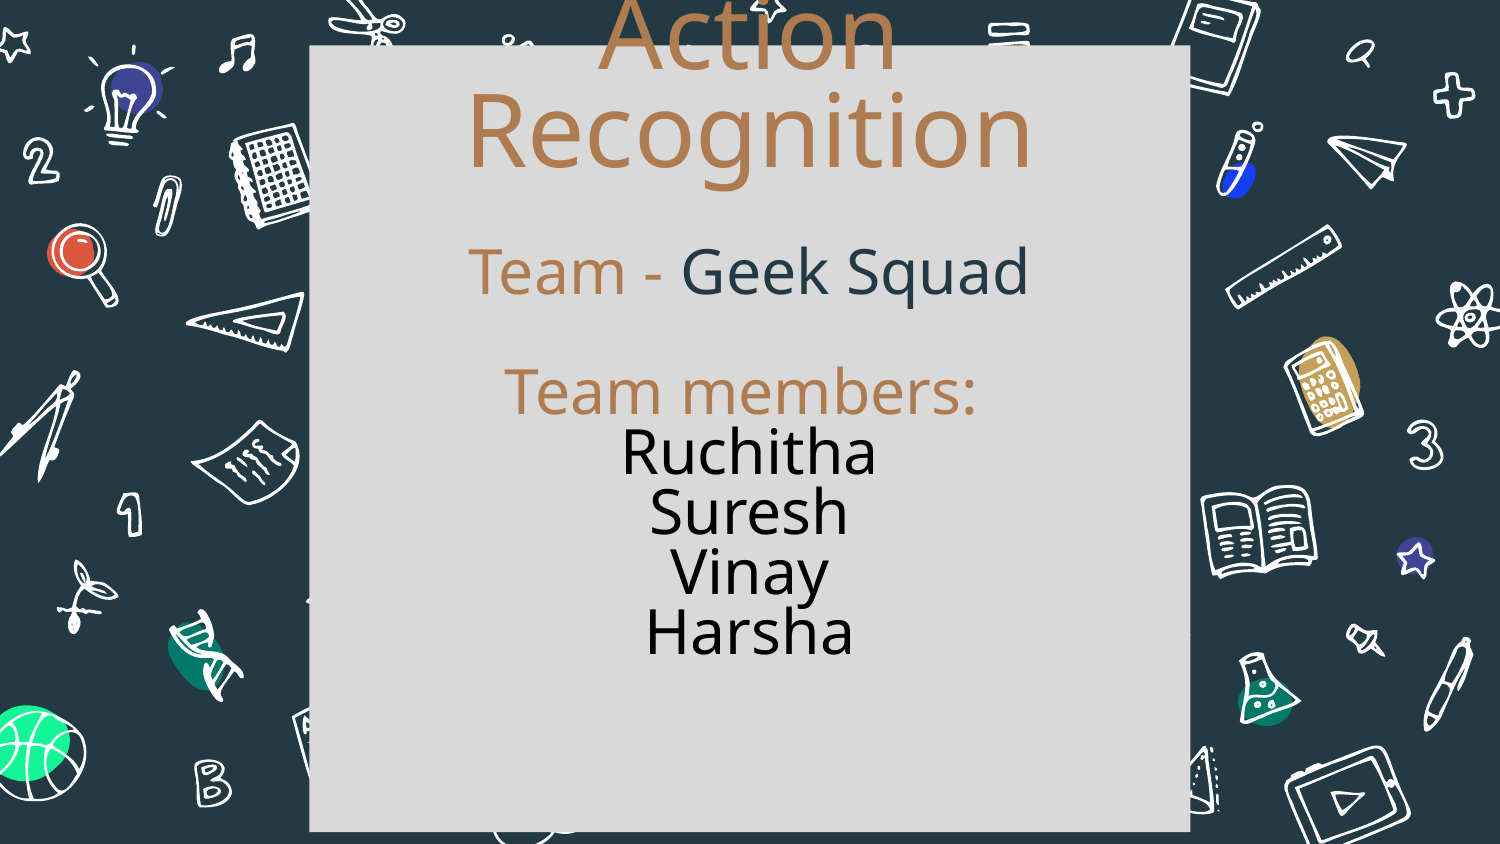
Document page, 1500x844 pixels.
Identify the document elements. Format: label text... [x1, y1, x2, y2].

title Action Recognition Team - Geek Squad Team members: Ruchitha Suresh Vinay Harsha [309, 45, 1191, 833]
